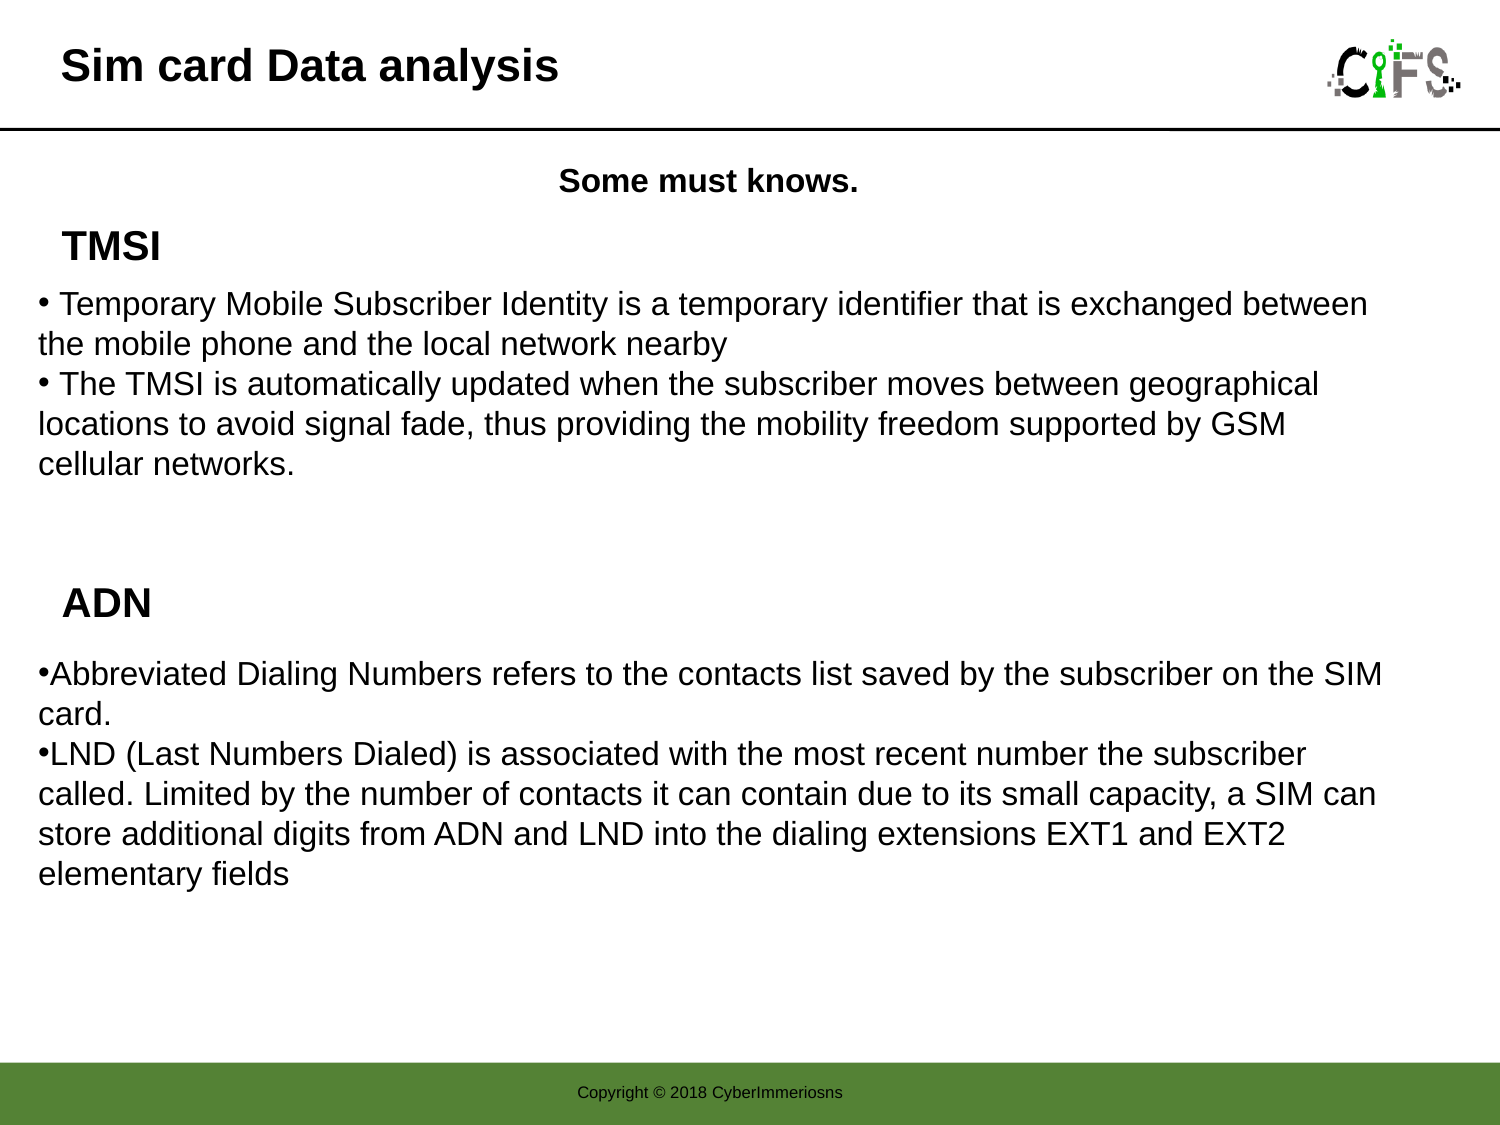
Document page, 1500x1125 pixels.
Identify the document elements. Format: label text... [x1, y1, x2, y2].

text_box Some must knows. [35, 152, 1383, 207]
text_box ADN [46, 568, 282, 634]
text_box TMSI [46, 210, 282, 276]
text_box Temporary Mobile Subscriber Identity is a temporary identifier that is exchanged between the mobile phone and the local network nearby The TMSI is automatically updated when the subscriber moves between geographical locations to avoid signal fade, thus providing the mobility freedom supported by GSM cellular networks. [23, 275, 1418, 490]
title Sim card Data analysis [60, 24, 1383, 102]
text_box Abbreviated Dialing Numbers refers to the contacts list saved by the subscriber on the SIM card. LND (Last Numbers Dialed) is associated with the most recent number the subscriber called. Limited by the number of contacts it can contain due to its small capacity, a SIM can store additional digits from ADN and LND into the dialing extensions EXT1 and EXT2 elementary fields [23, 644, 1418, 900]
picture [1383, 37, 1462, 100]
